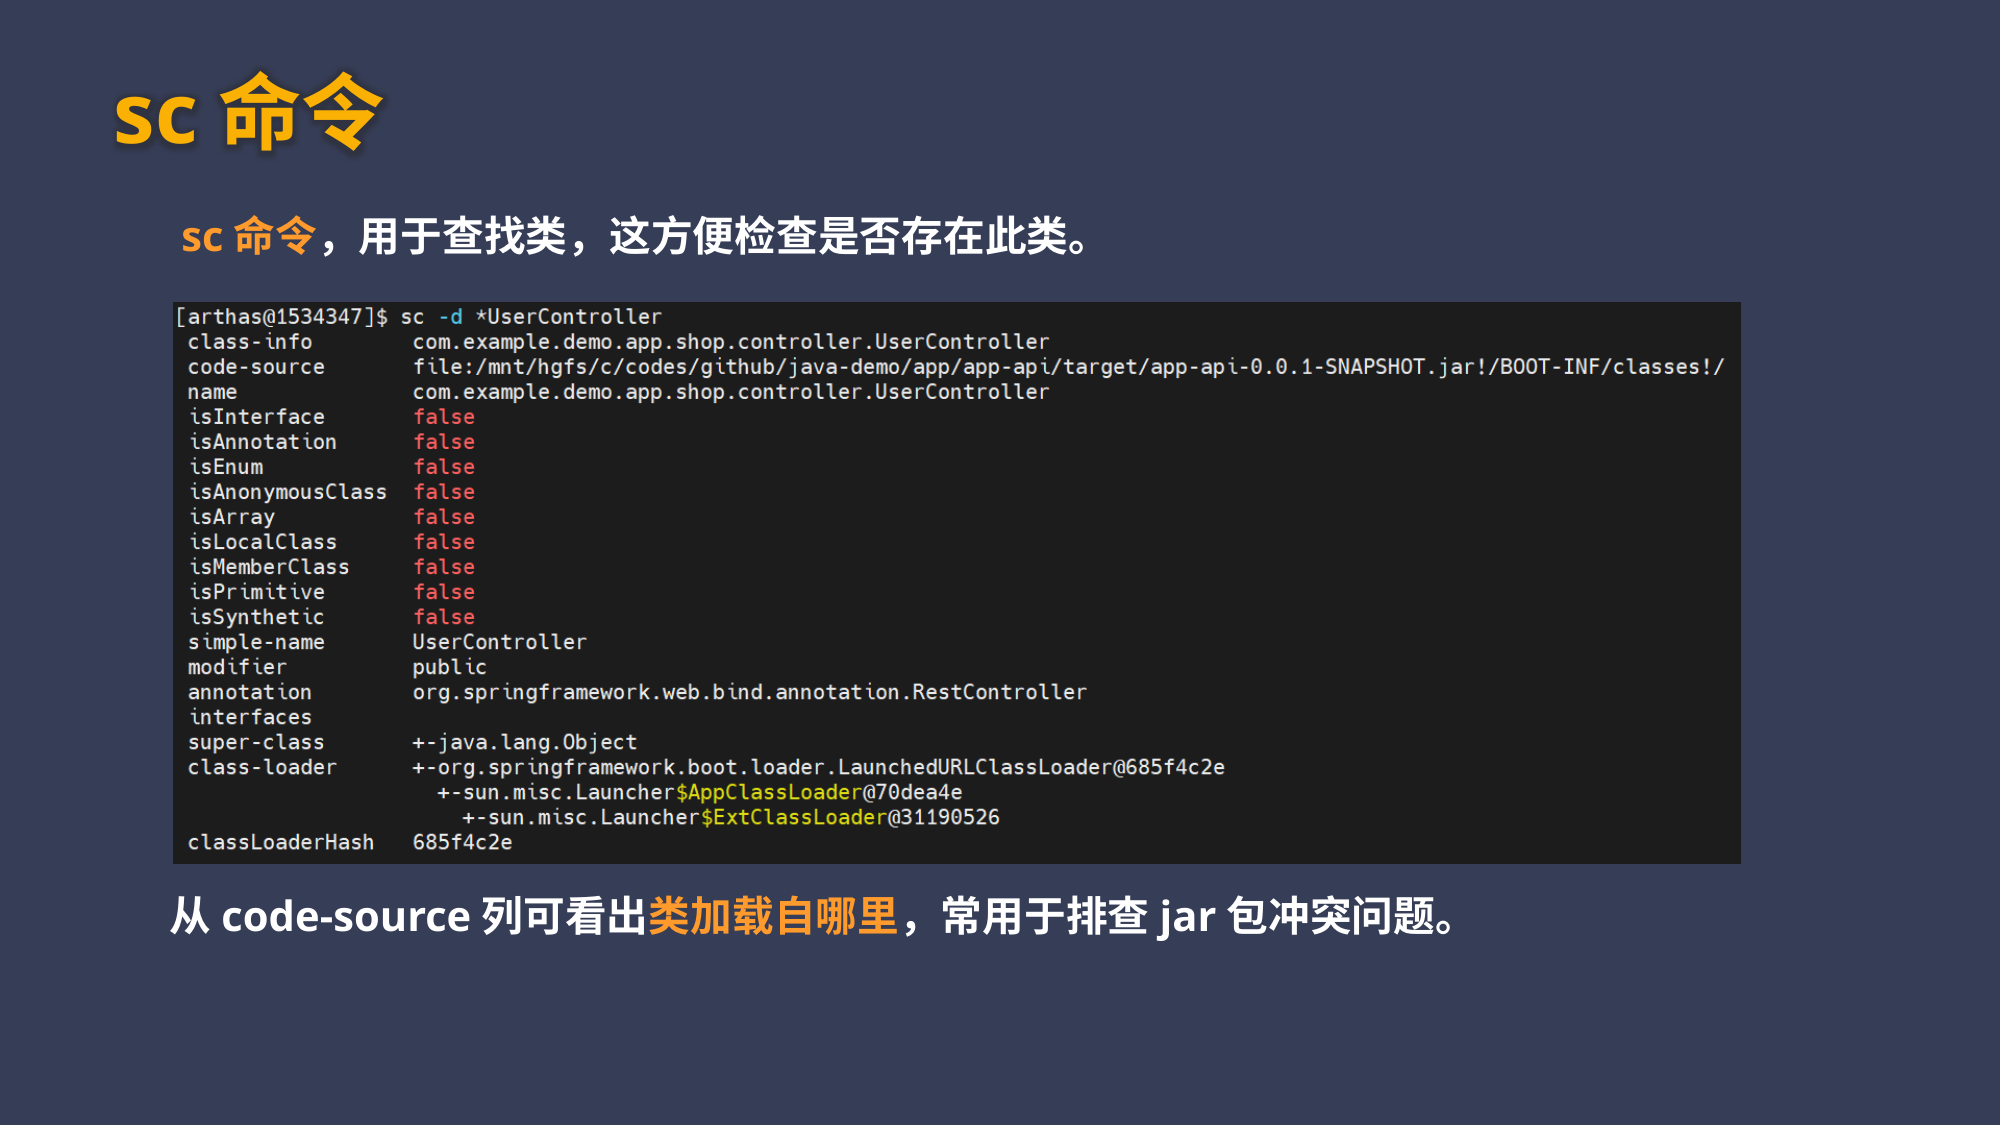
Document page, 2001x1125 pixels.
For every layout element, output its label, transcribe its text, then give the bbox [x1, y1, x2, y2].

text_box 从code-source列可看出类加载自哪里，常用于排查jar包冲突问题。 [161, 881, 1903, 949]
text_box sc命令 [102, 7, 1848, 213]
text_box sc命令，用于查找类，这方便检查是否存在此类。 [173, 201, 1915, 269]
picture [172, 302, 1742, 865]
